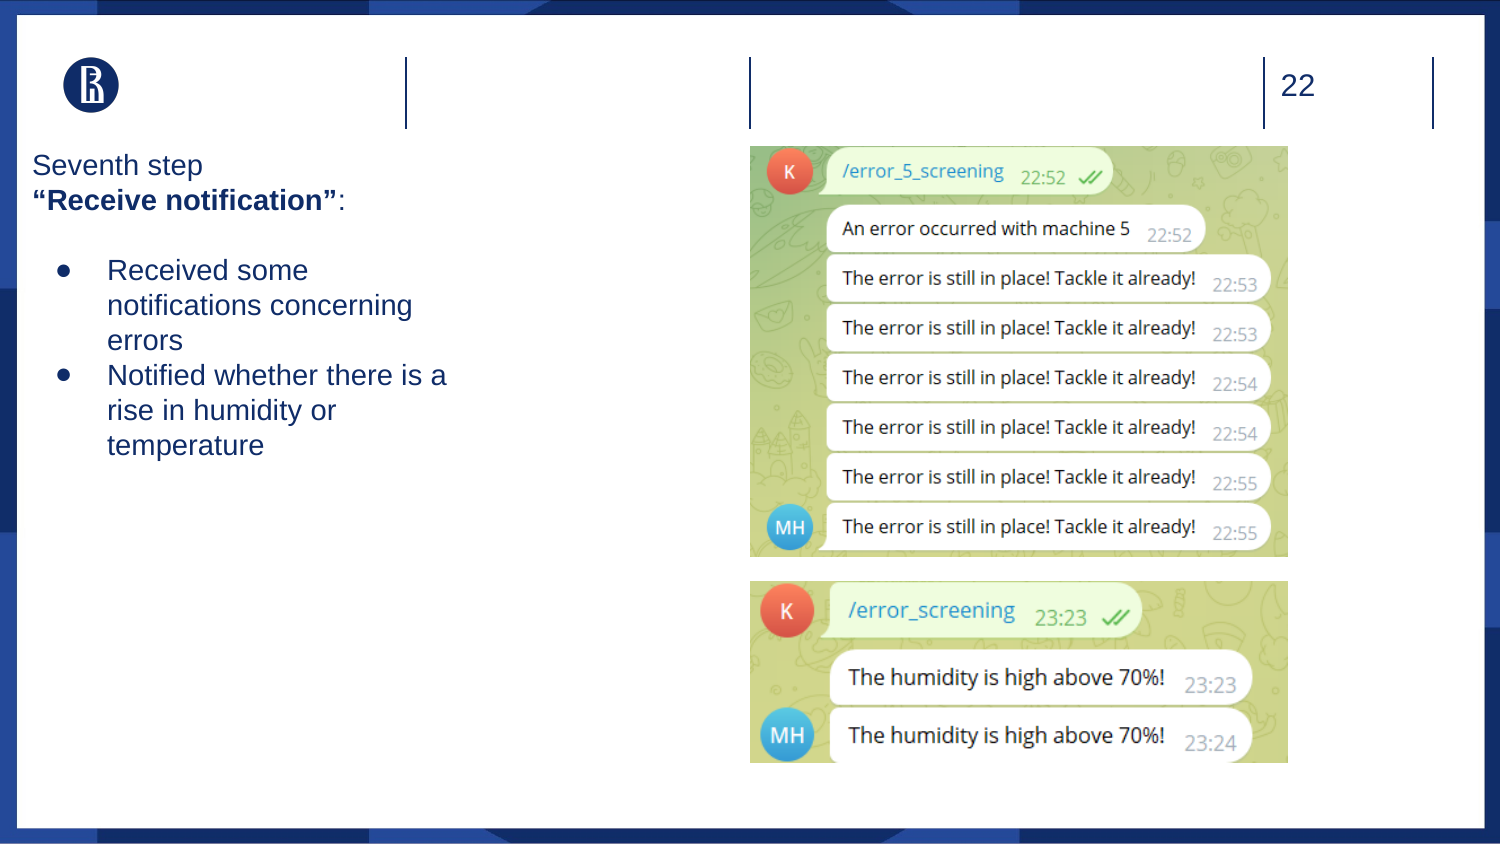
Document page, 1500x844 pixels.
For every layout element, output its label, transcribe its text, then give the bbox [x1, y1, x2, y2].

list Seventh step “Receive notification”: Received some notifications concerning errors Notified whether there is a rise in humidity or temperature [32, 146, 472, 833]
picture [0, 0, 1500, 844]
